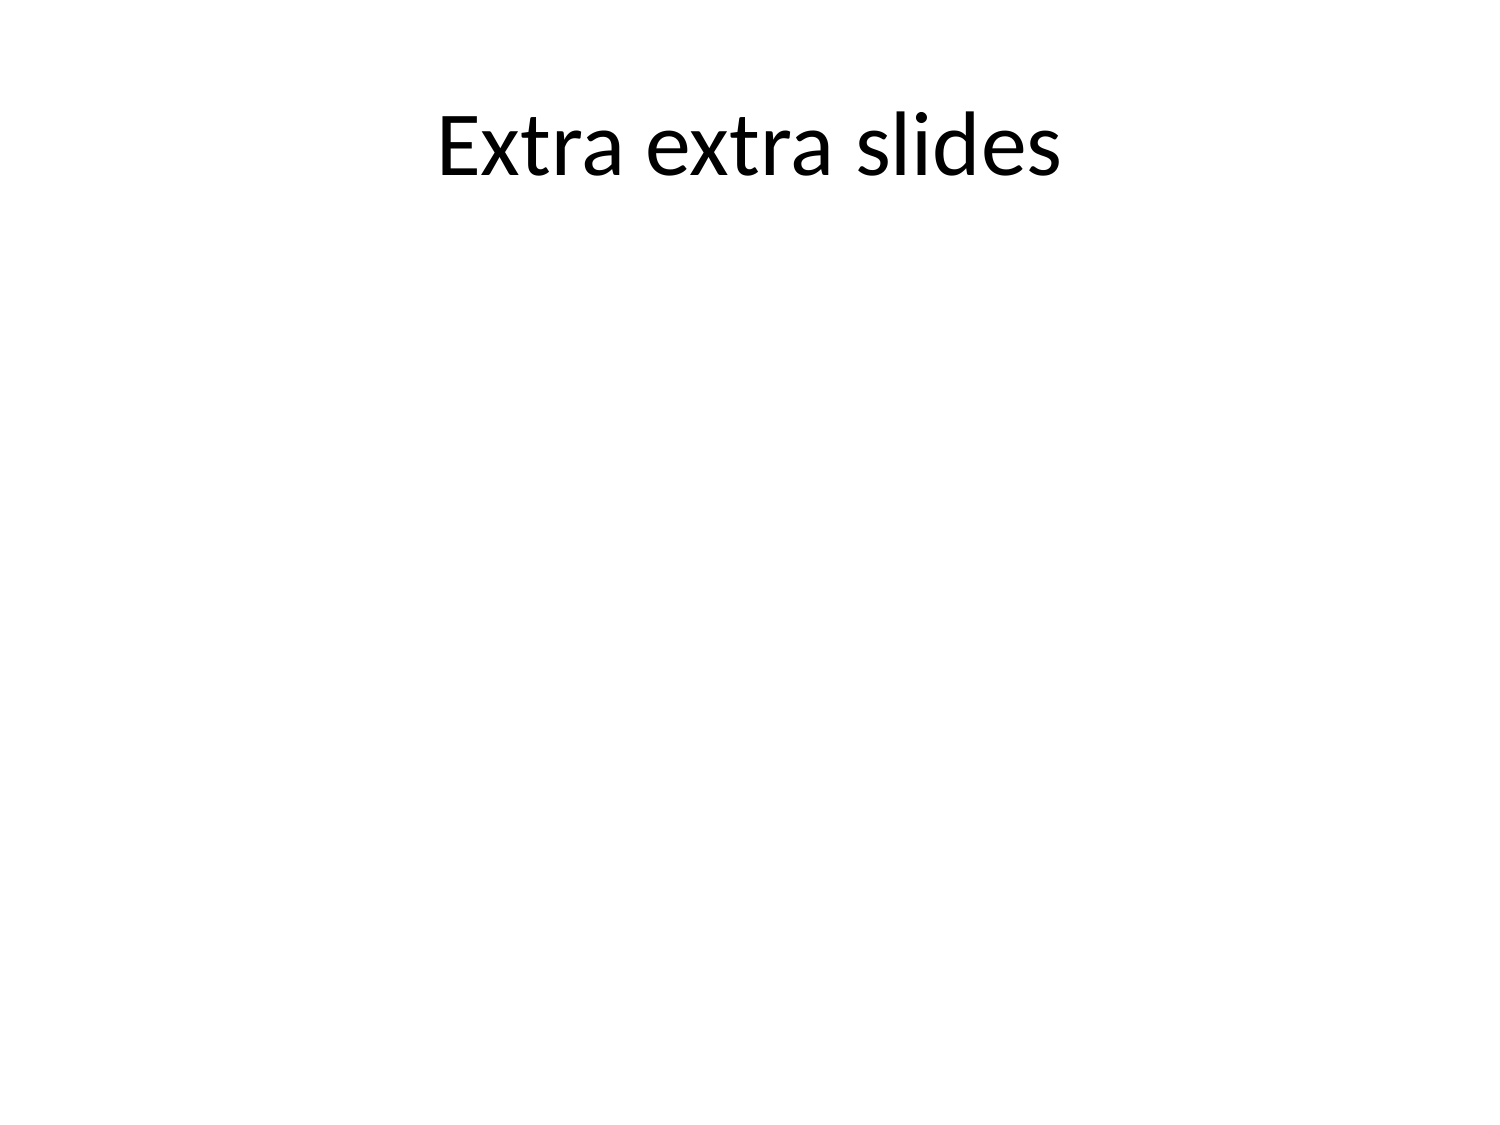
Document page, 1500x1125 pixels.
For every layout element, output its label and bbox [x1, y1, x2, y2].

title [75, 45, 1425, 233]
